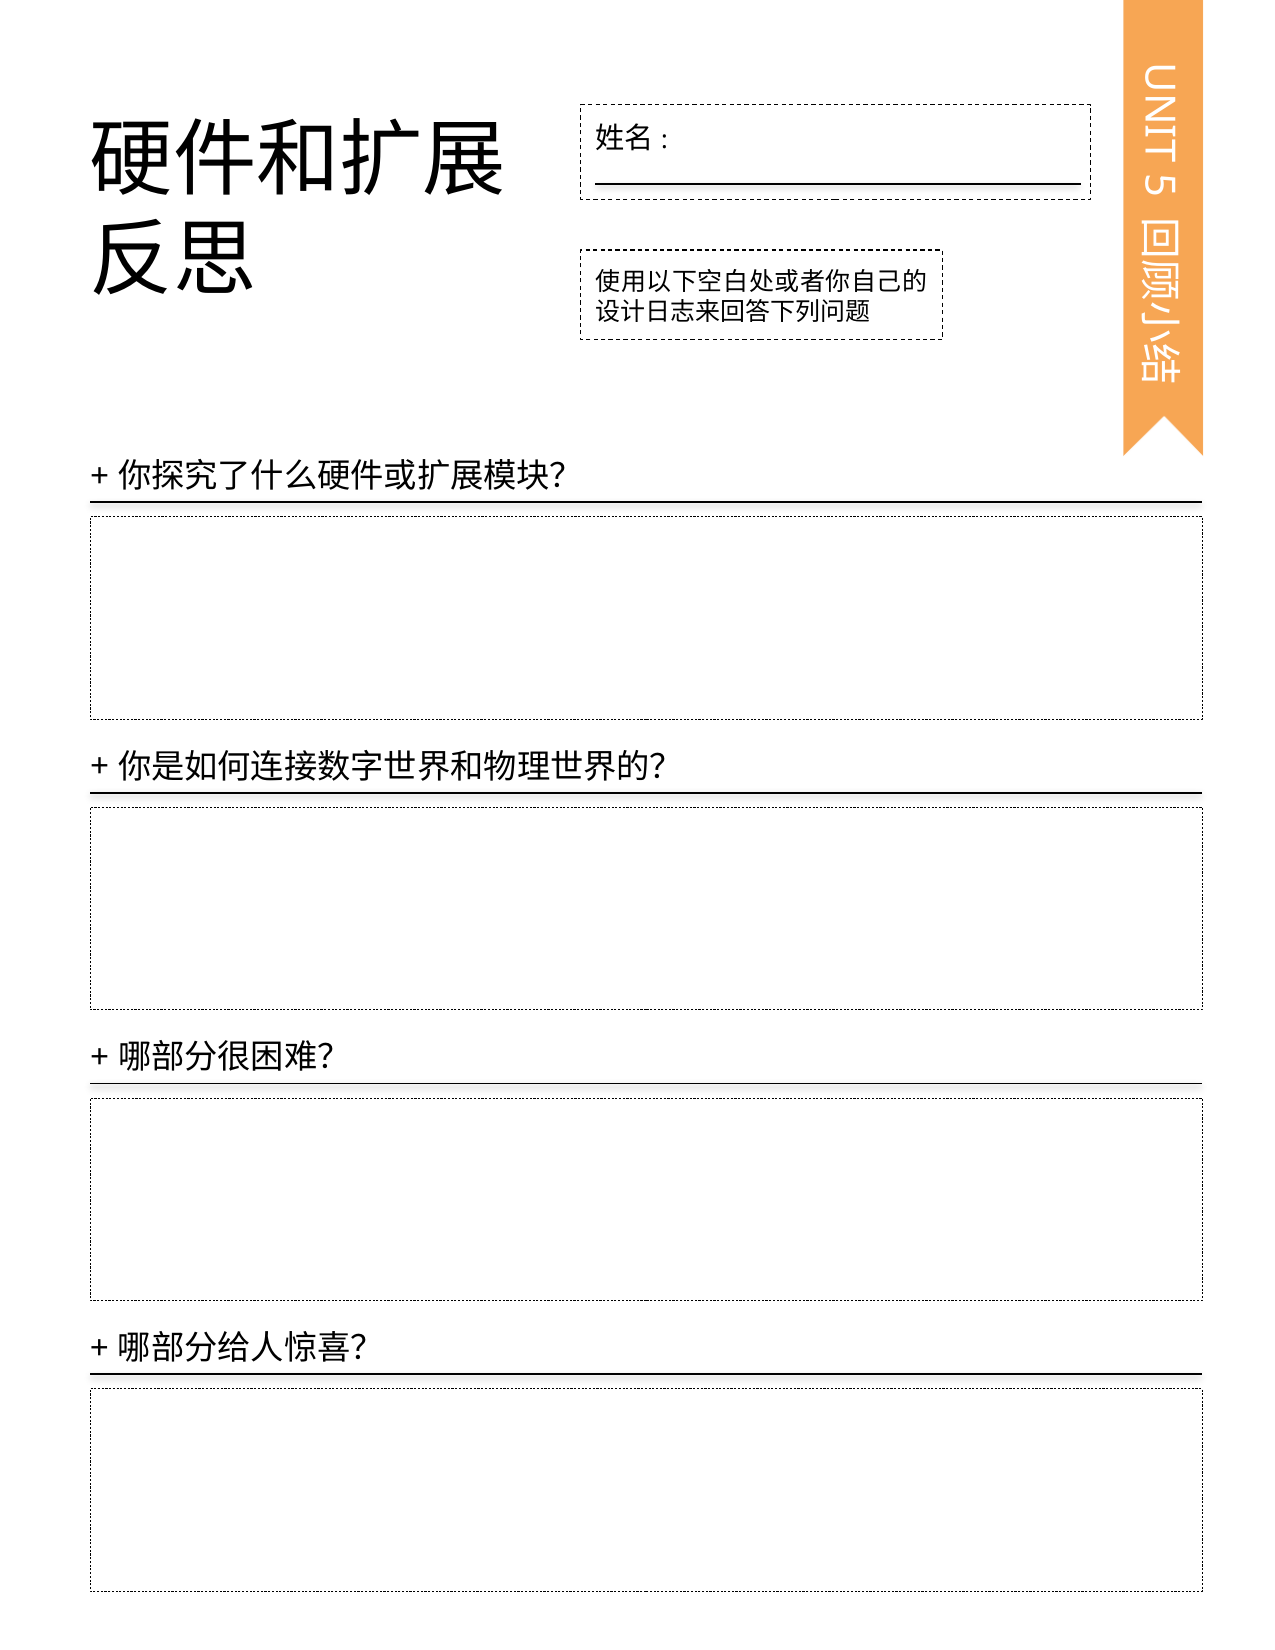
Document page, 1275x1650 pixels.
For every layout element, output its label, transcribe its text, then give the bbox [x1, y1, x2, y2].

text_box 使用以下空白处或者你自己的设计日志来回答下列问题 [580, 249, 943, 340]
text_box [580, 103, 1091, 201]
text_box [74, 446, 1203, 1592]
text_box 硬件和扩展反思 [75, 97, 537, 313]
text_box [1121, 0, 1204, 459]
